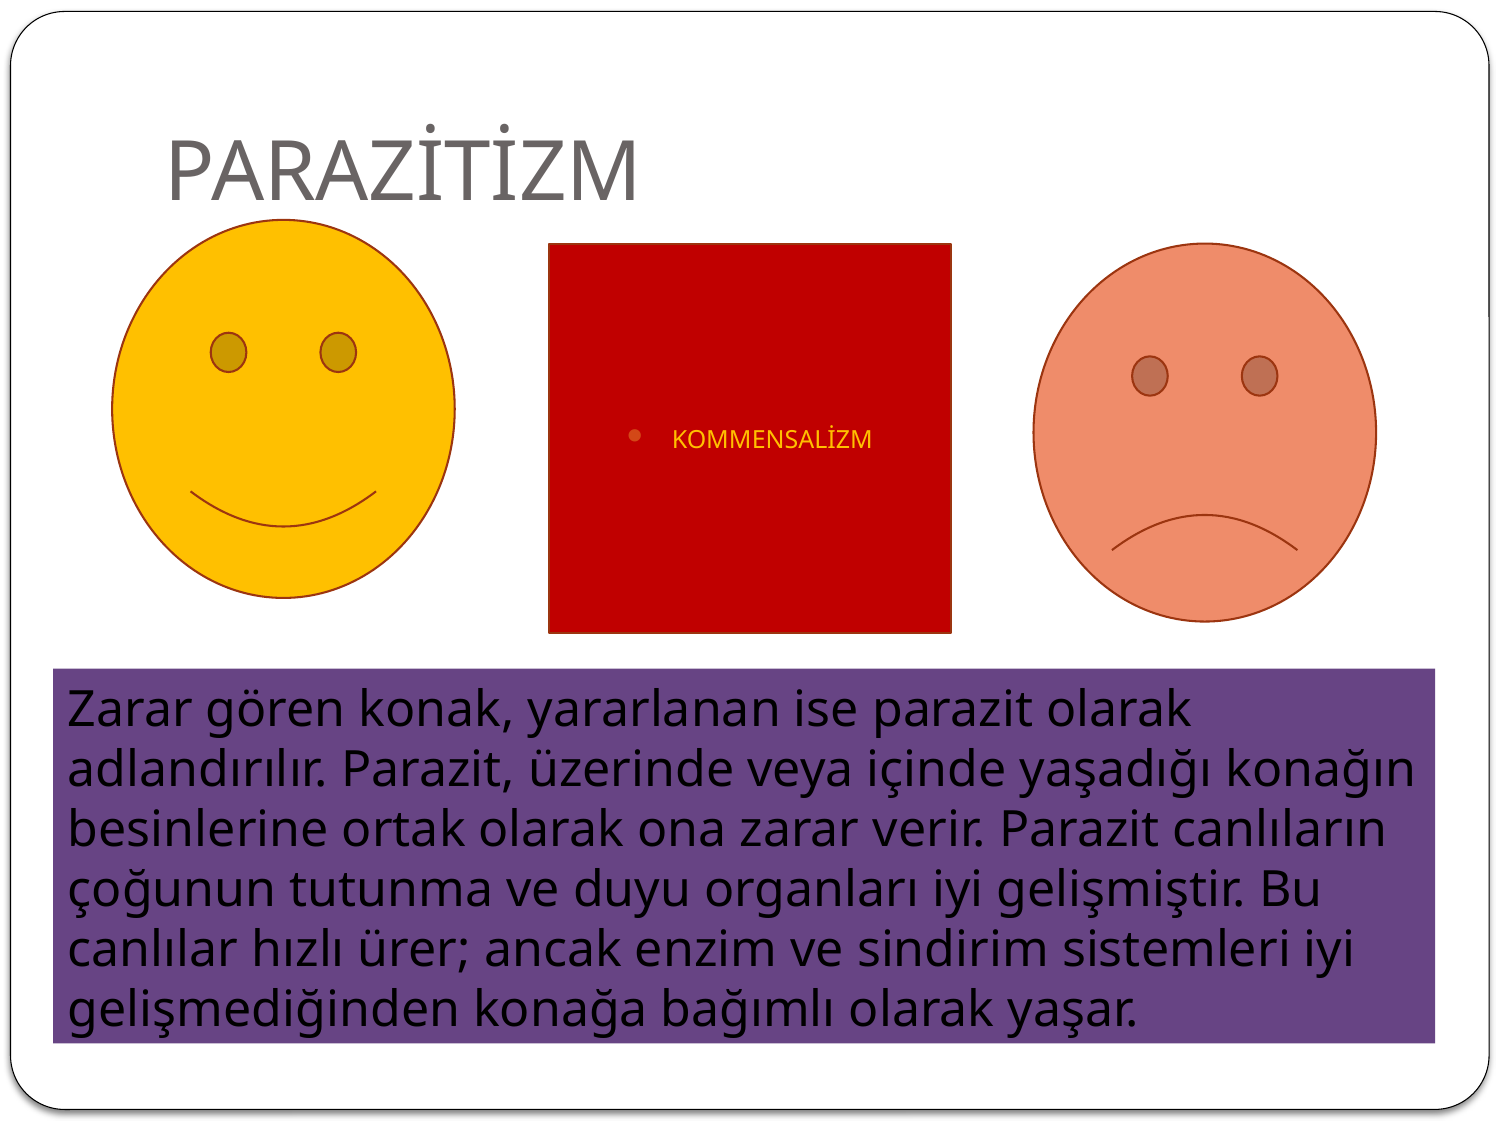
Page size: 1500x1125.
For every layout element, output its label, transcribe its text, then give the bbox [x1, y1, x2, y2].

text_box [111, 218, 456, 599]
text_box [1032, 242, 1378, 623]
list KOMMENSALİZM [548, 243, 952, 634]
title PARAZİTİZM [150, 45, 1425, 233]
text_box Zarar gören konak, yararlanan ise parazit olarak adlandırılır. Parazit, üzerinde veya içinde yaşadığı konağın besinlerine ortak olarak ona zarar verir. Parazit canlıların çoğunun tutunma ve duyu organları iyi gelişmiştir. Bu canlılar hızlı ürer; ancak enzim ve sindirim sistemleri iyi gelişmediğinden konağa bağımlı olarak yaşar. [53, 668, 1436, 1044]
